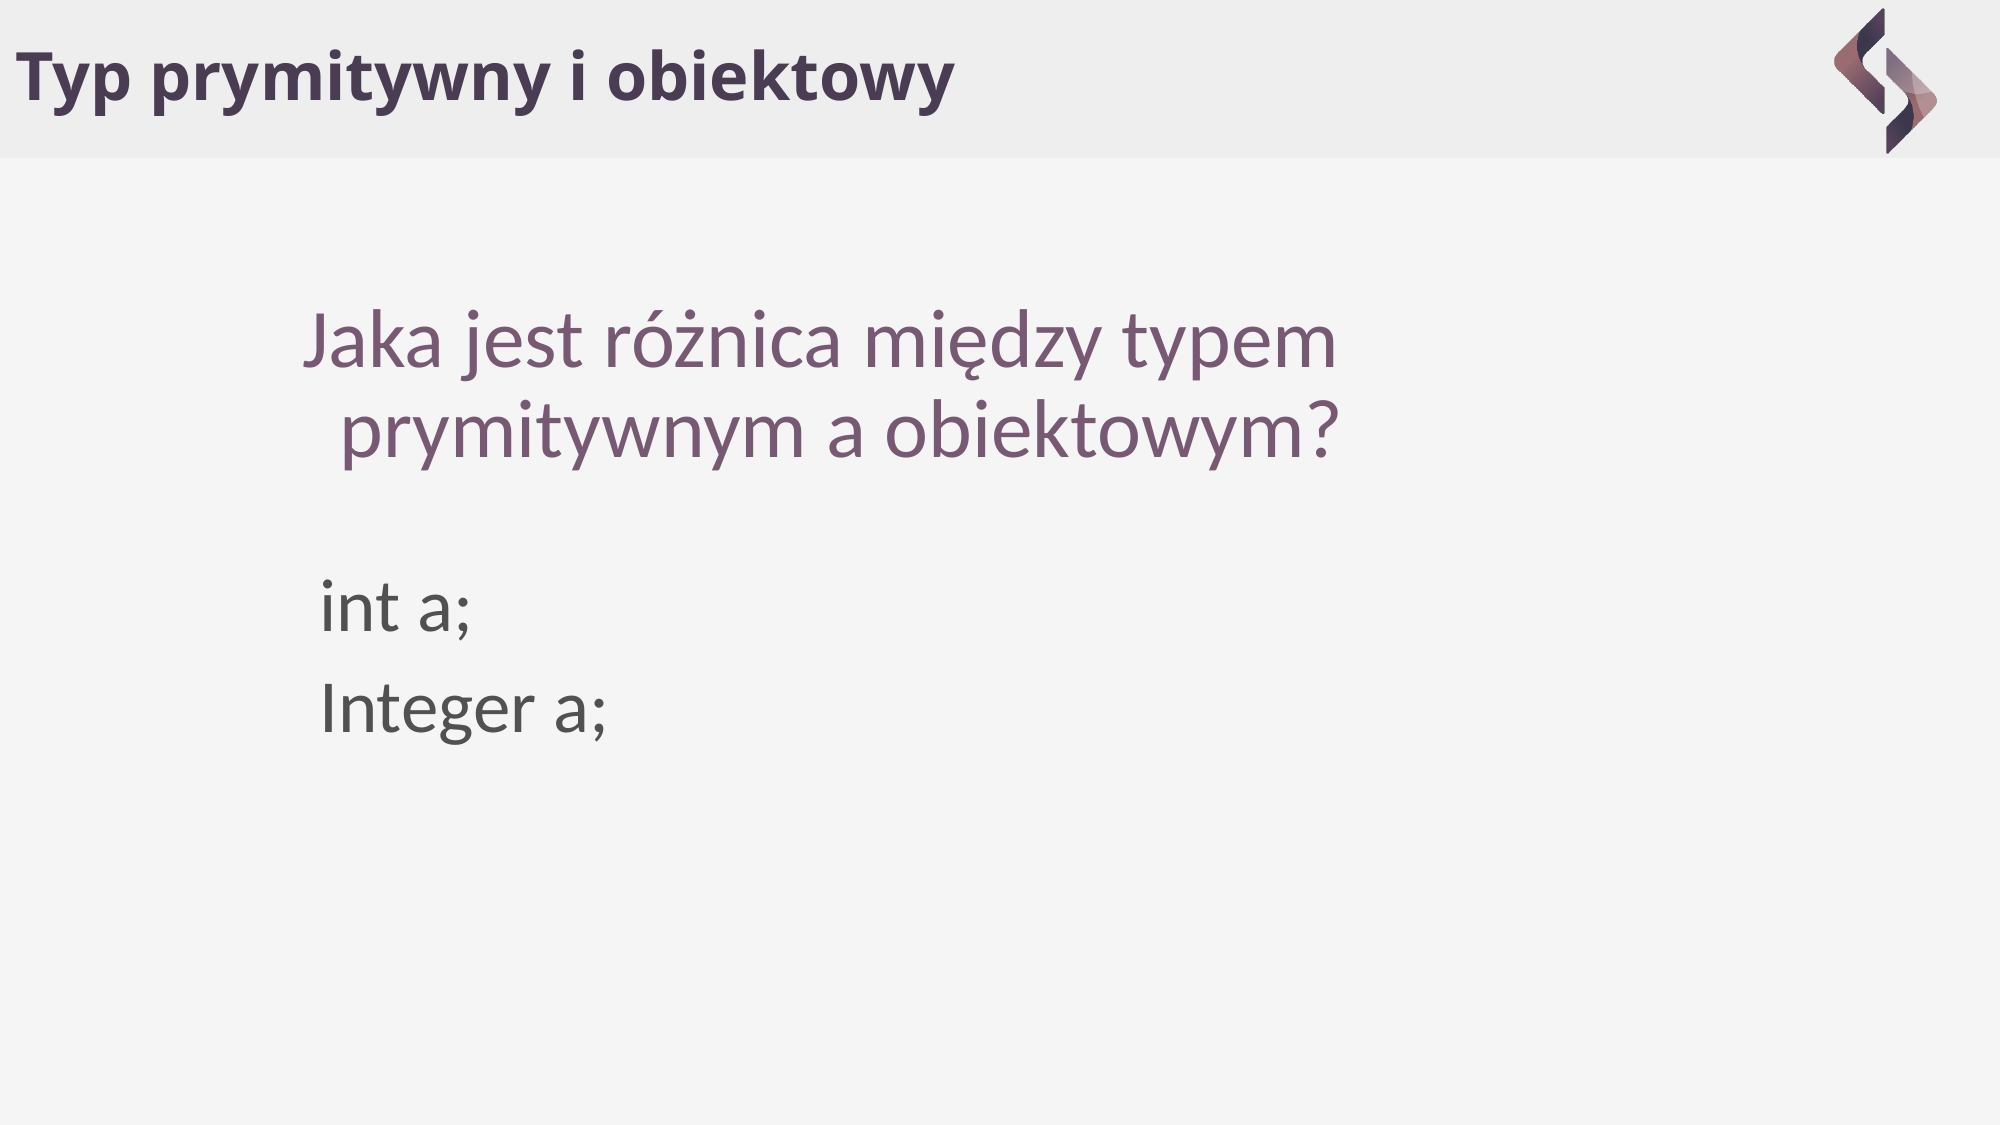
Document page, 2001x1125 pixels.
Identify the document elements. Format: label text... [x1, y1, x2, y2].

picture [1787, 0, 2001, 166]
list int a; Integer a; [266, 558, 990, 778]
list Jaka jest różnica między typem prymitywnym a obiektowym? [249, 288, 1743, 440]
title Typ prymitywny i obiektowy [0, 0, 1788, 158]
